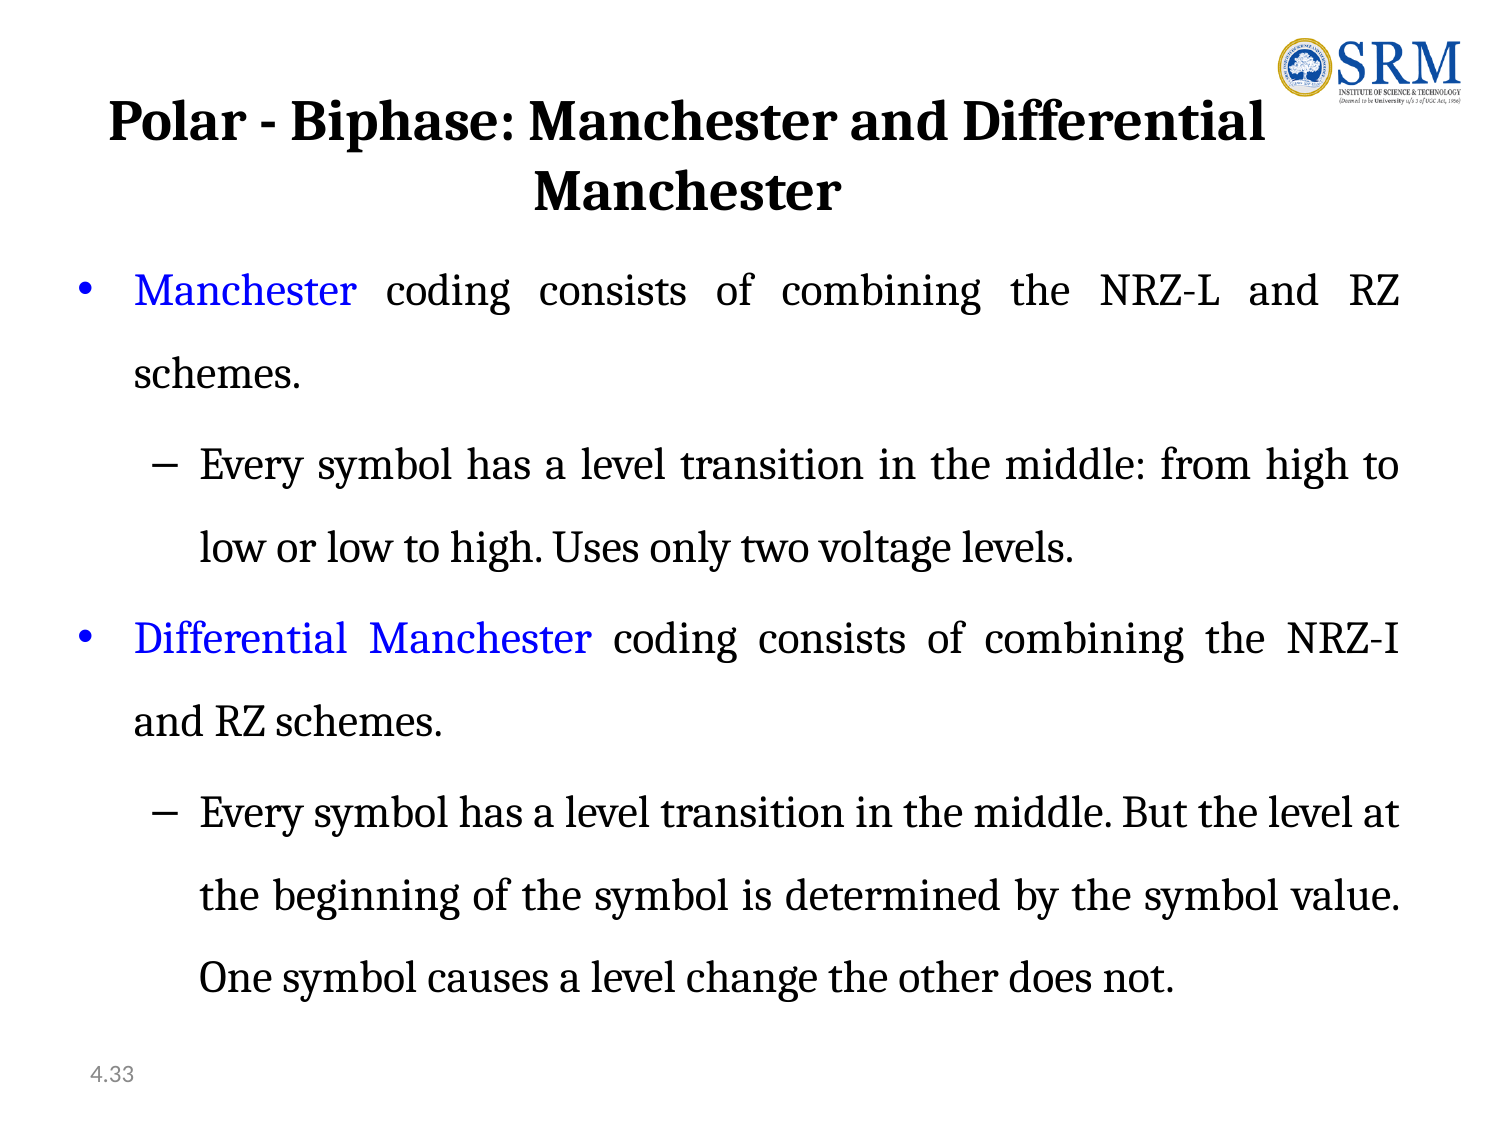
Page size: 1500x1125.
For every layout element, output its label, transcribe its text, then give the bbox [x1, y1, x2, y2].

slide_number 4.33 [75, 1042, 425, 1103]
picture [1275, 25, 1466, 113]
title Polar - Biphase: Manchester and Differential Manchester [49, 74, 1326, 263]
list Manchester coding consists of combining the NRZ-L and RZ schemes. Every symbol has a level transition in the middle: from high to low or low to high. Uses only two voltage levels. Differential Manchester coding consists of combining the NRZ-I and RZ schemes. Every symbol has a level transition in the middle. But the level at the beginning of the symbol is determined by the symbol value. One symbol causes a level change the other does not. [62, 224, 1416, 901]
